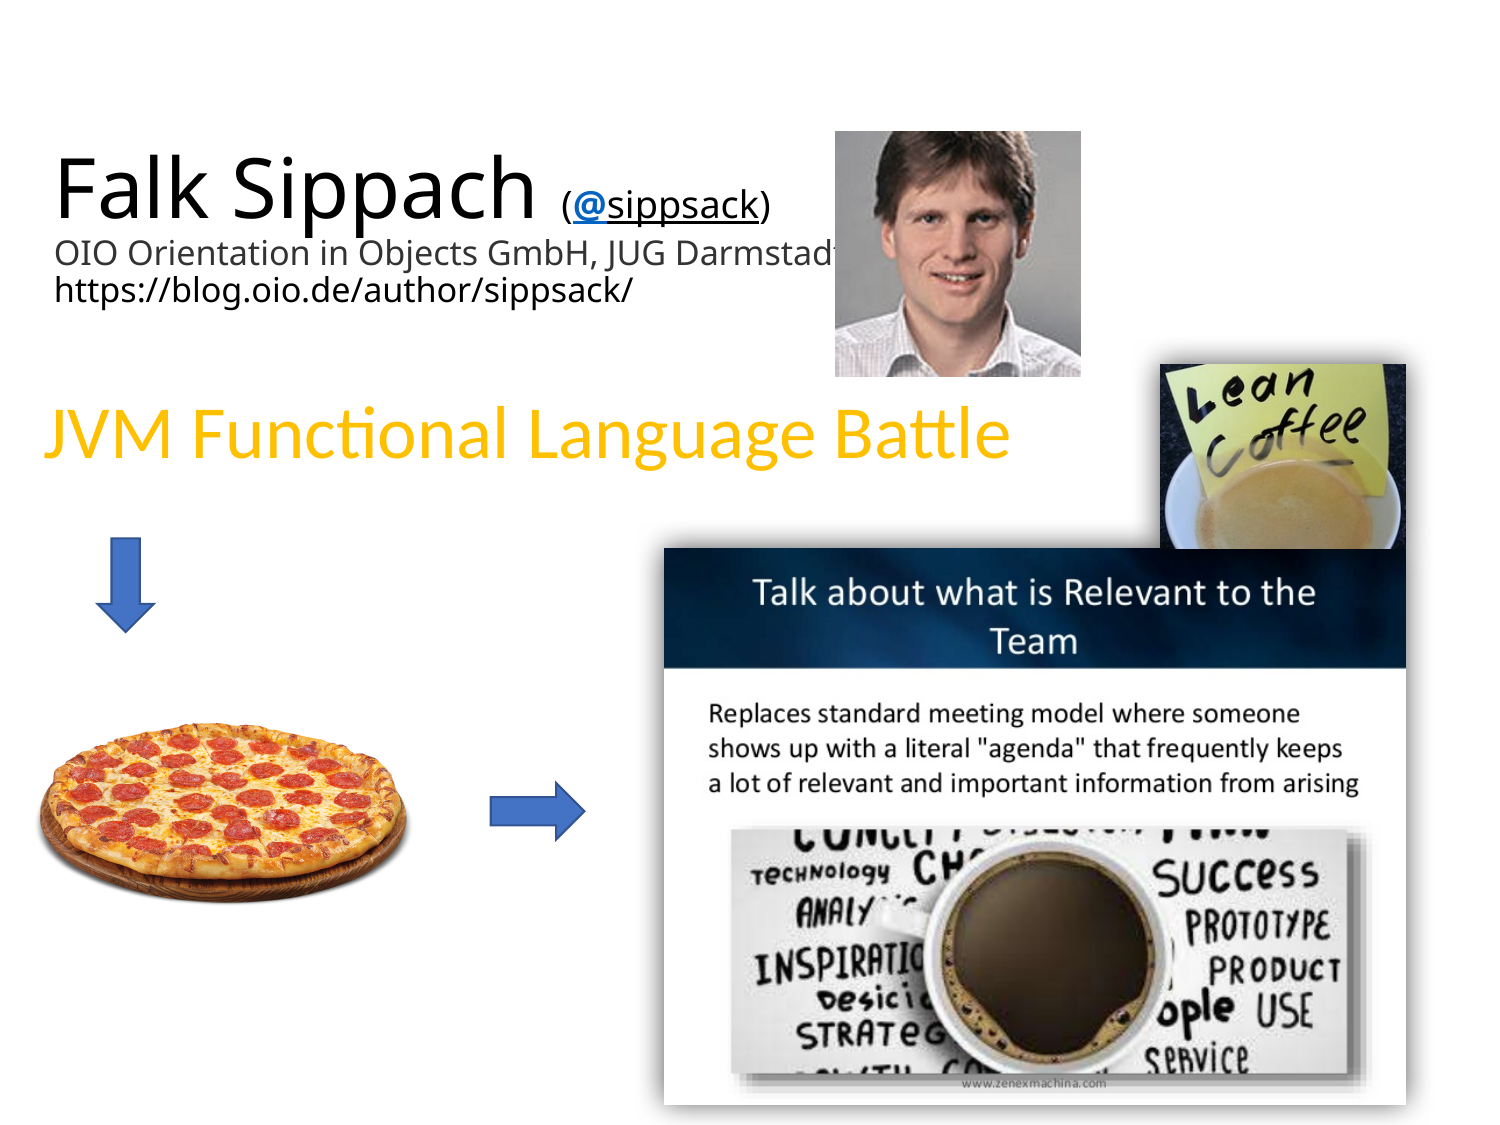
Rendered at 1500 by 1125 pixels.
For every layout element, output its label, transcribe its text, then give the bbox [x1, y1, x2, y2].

picture [664, 364, 1406, 1105]
picture [835, 131, 1081, 377]
text_box JVM Functional Language Battle [29, 376, 1028, 482]
text_box [94, 537, 157, 634]
picture [0, 698, 447, 924]
title Falk Sippach (@sippsack) OIO Orientation in Objects GmbH, JUG Darmstadt https://blog.oio.de/author/sippsack/ [38, 119, 865, 337]
text_box [489, 780, 586, 842]
